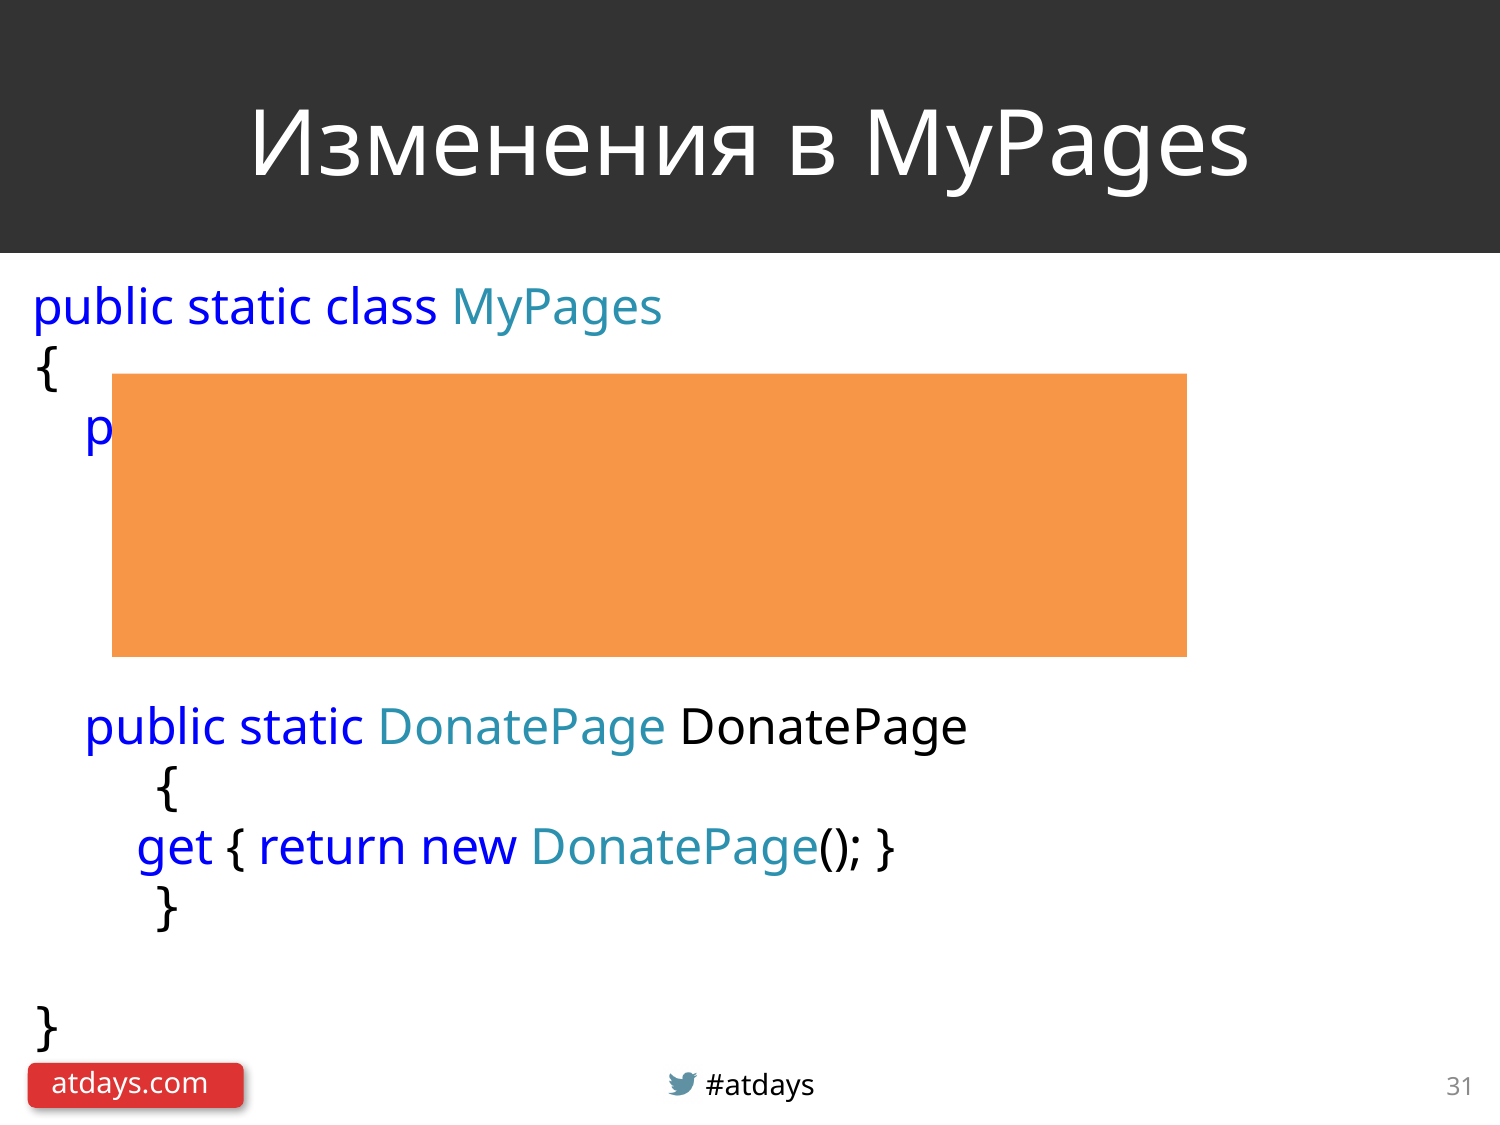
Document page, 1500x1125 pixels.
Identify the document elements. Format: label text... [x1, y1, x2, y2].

text_box public static class MyPages { public static MainPage MainPage { get { return new MainPage();} } public static DonatePage DonatePage { get { return new DonatePage(); } } } [17, 267, 1500, 1063]
text_box [110, 372, 1189, 659]
title Изменения в MyPages [75, 45, 1425, 233]
picture [662, 1063, 703, 1104]
slide_number 31 [1139, 1063, 1490, 1118]
